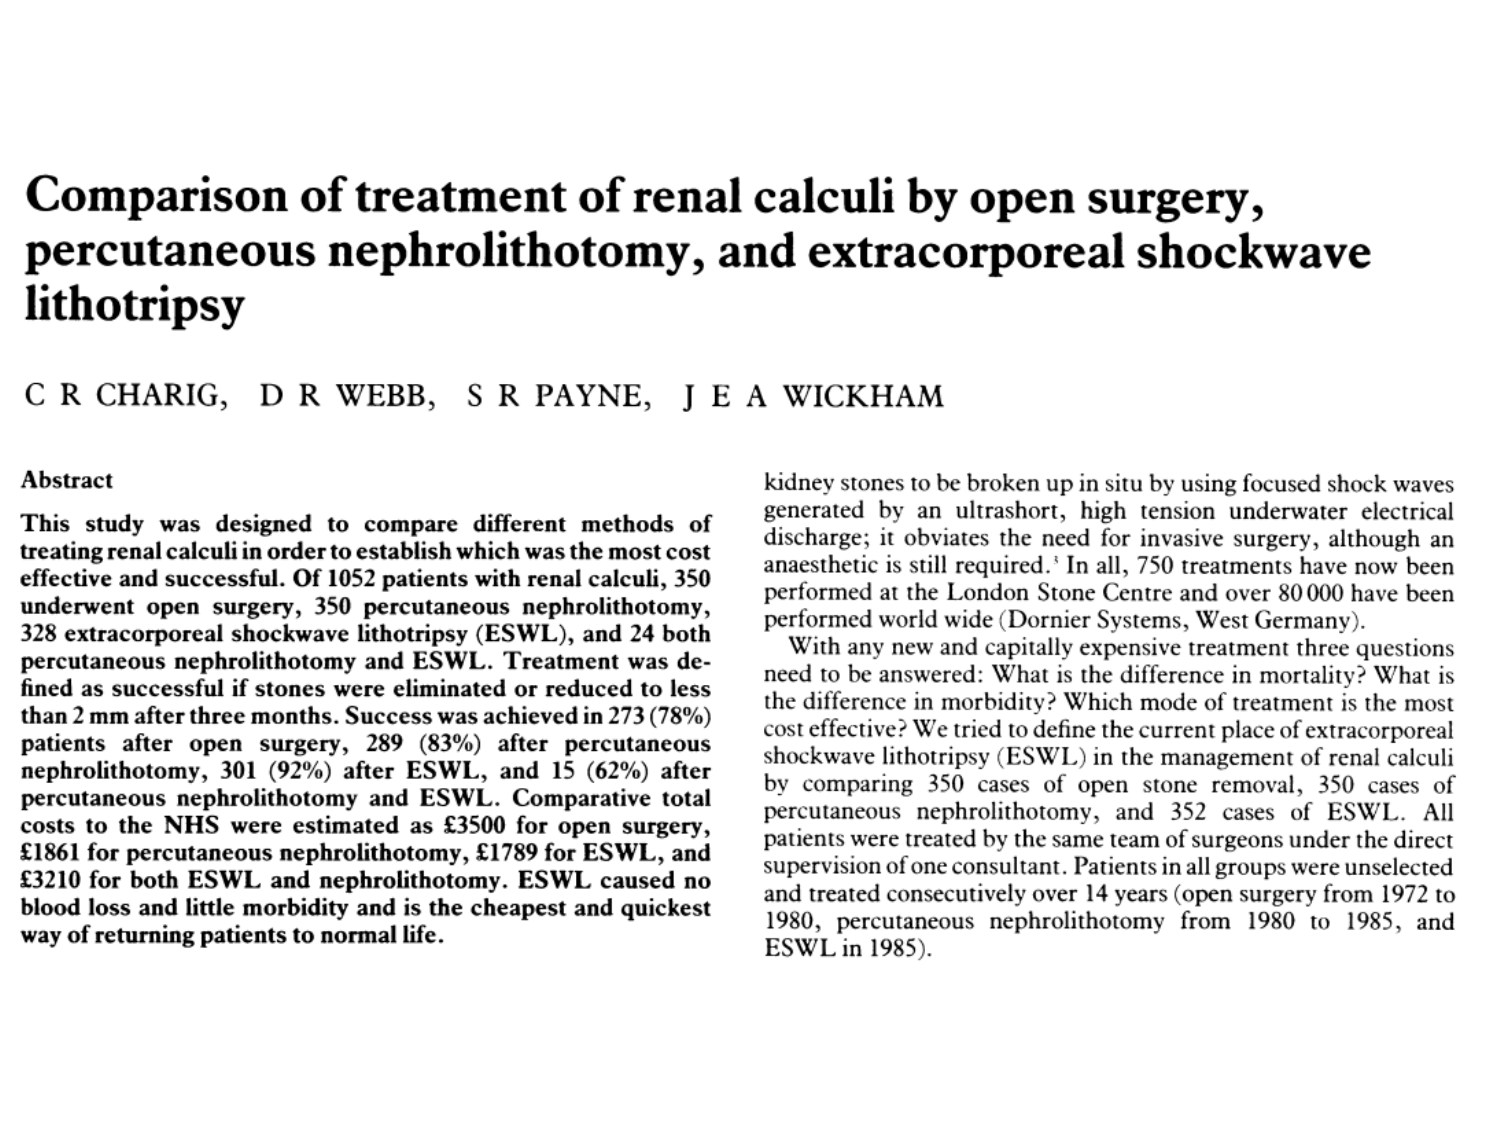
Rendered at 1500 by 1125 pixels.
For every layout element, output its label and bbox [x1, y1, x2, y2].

picture [0, 137, 1500, 985]
